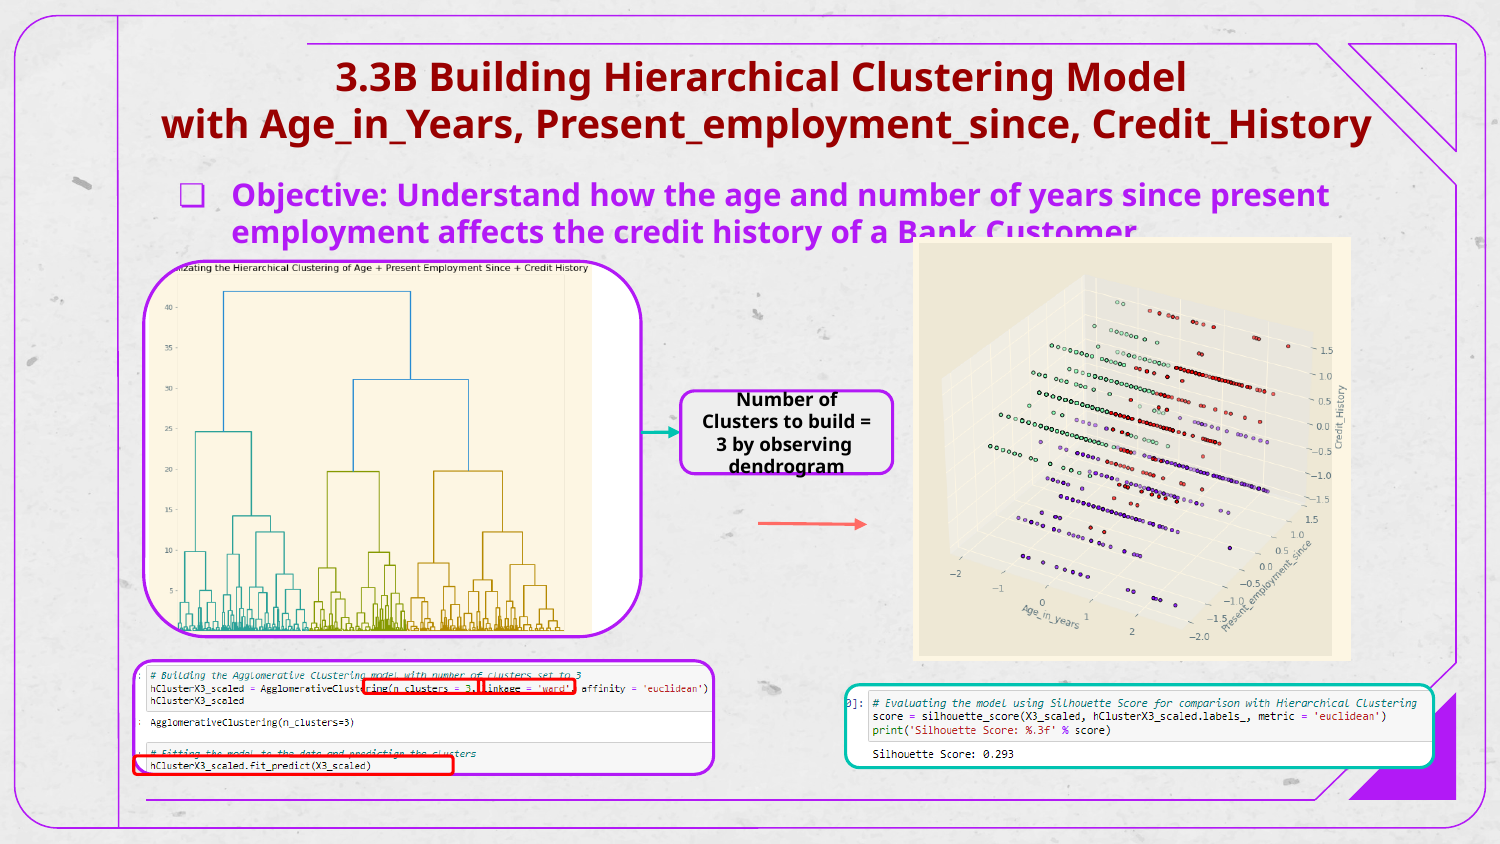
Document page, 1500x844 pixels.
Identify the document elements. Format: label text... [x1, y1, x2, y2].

picture [133, 660, 714, 775]
title Objective: Understand how the age and number of years since present employment affects the credit history of a Bank Customer [141, 163, 1359, 262]
picture [913, 236, 1352, 662]
title 3.3B Building Hierarchical Clustering Model with Age_in_Years, Present_employment_since, Credit_History [63, 42, 1471, 157]
picture [845, 684, 1434, 768]
picture [143, 260, 642, 637]
text_box Number of Clusters to build = 3 by observing dendrogram [680, 390, 893, 474]
